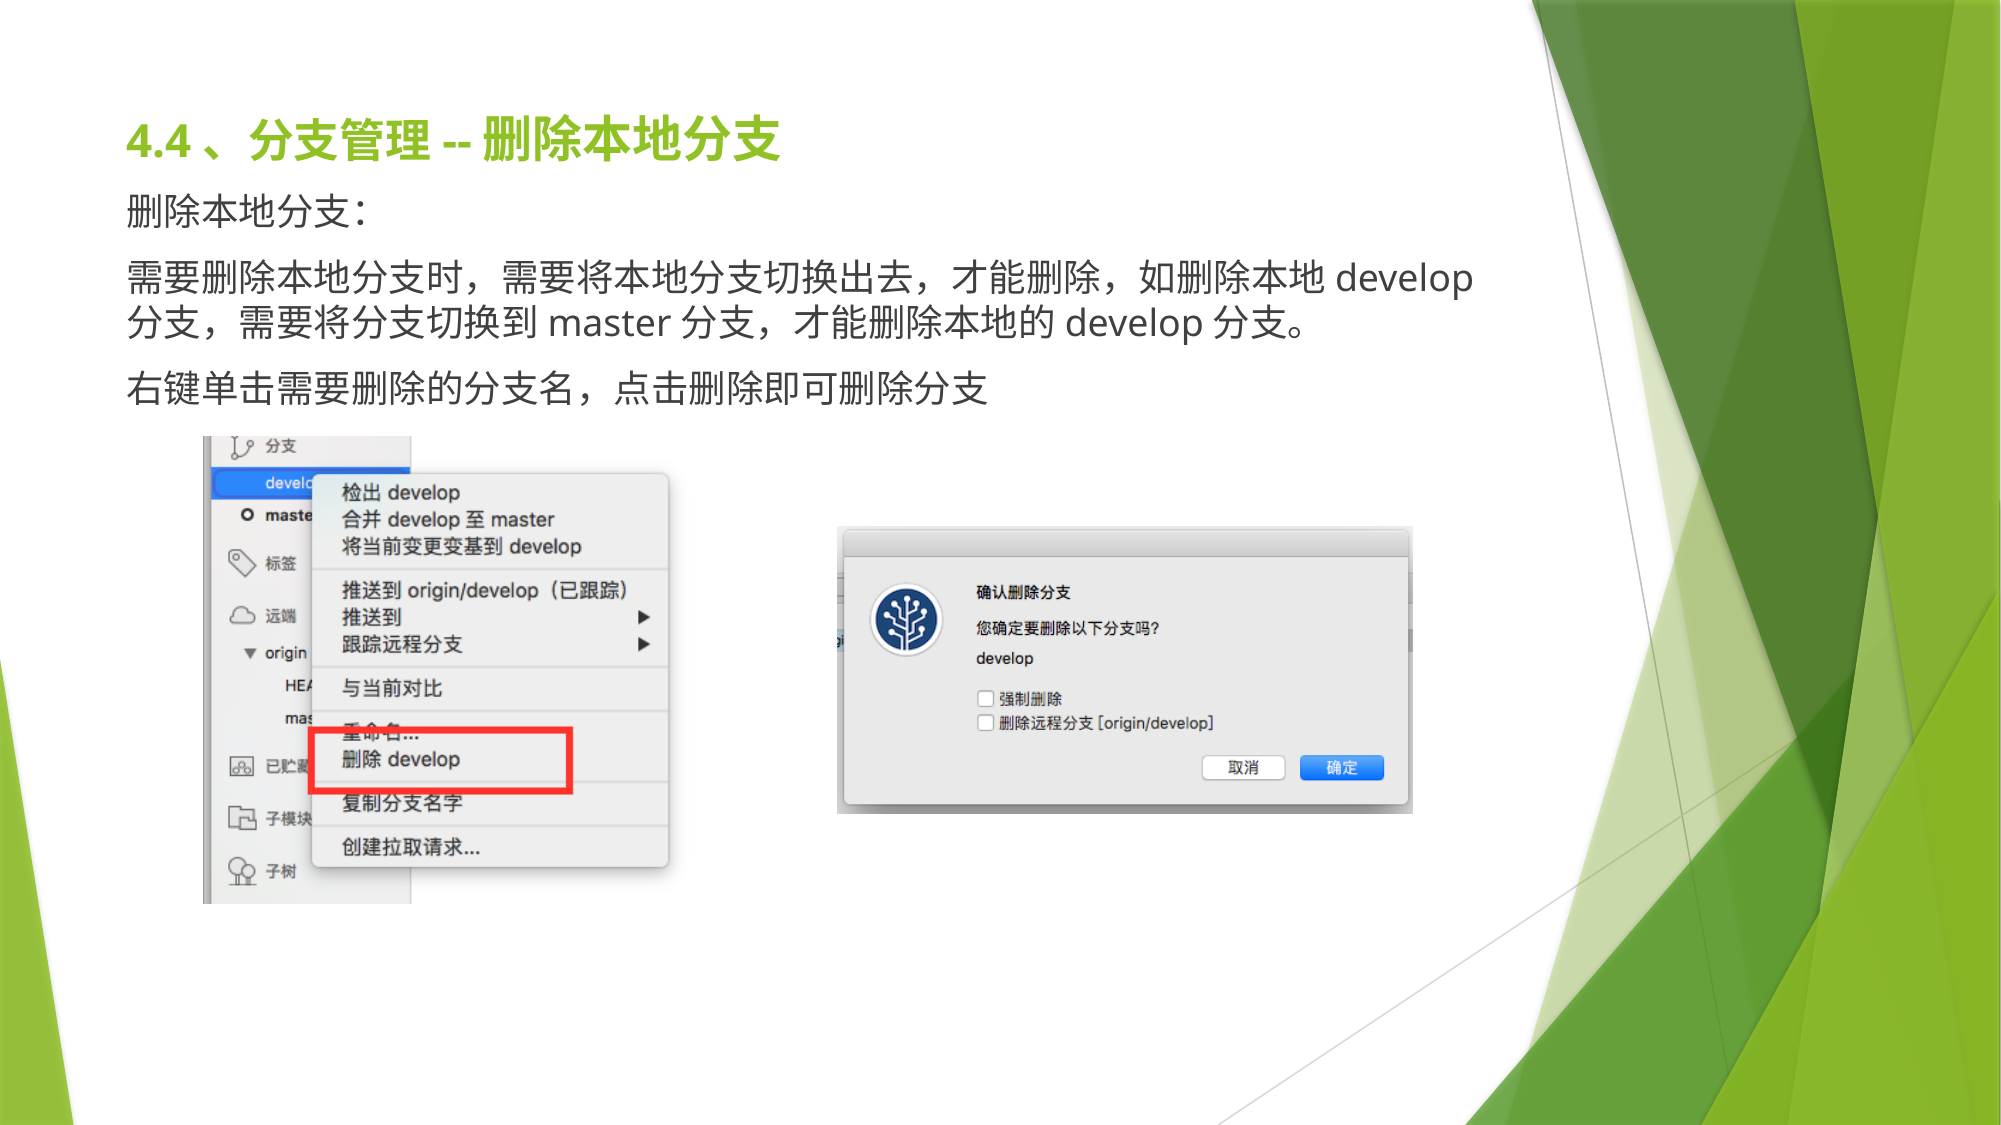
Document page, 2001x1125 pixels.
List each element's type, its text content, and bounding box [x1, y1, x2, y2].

list 删除本地分支： 需要删除本地分支时，需要将本地分支切换出去，才能删除，如删除本地develop分支，需要将分支切换到master分支，才能删除本地的develop分支。 右键单击需要删除的分支名，点击删除即可删除分支 [111, 180, 1522, 992]
picture [837, 525, 1414, 815]
title 4.4、分支管理--删除本地分支 [111, 99, 1522, 180]
picture [203, 436, 692, 905]
